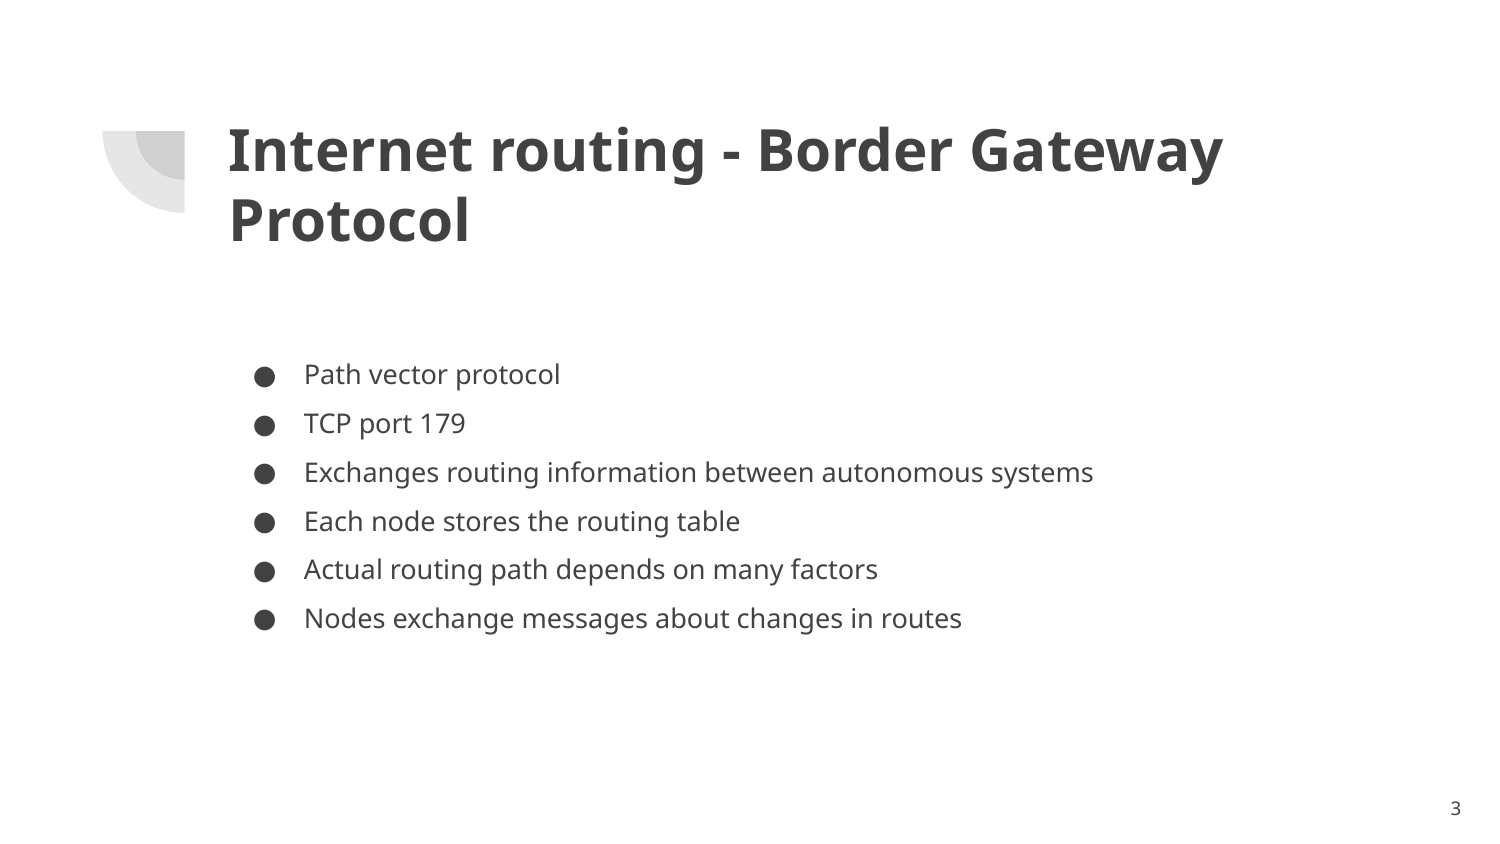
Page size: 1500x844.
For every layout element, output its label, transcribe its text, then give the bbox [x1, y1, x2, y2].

list Path vector protocol TCP port 179 Exchanges routing information between autonomous systems Each node stores the routing table Actual routing path depends on many factors Nodes exchange messages about changes in routes [213, 326, 1368, 744]
slide_number 3 [1386, 777, 1477, 842]
title Internet routing - Border Gateway Protocol [213, 98, 1368, 263]
